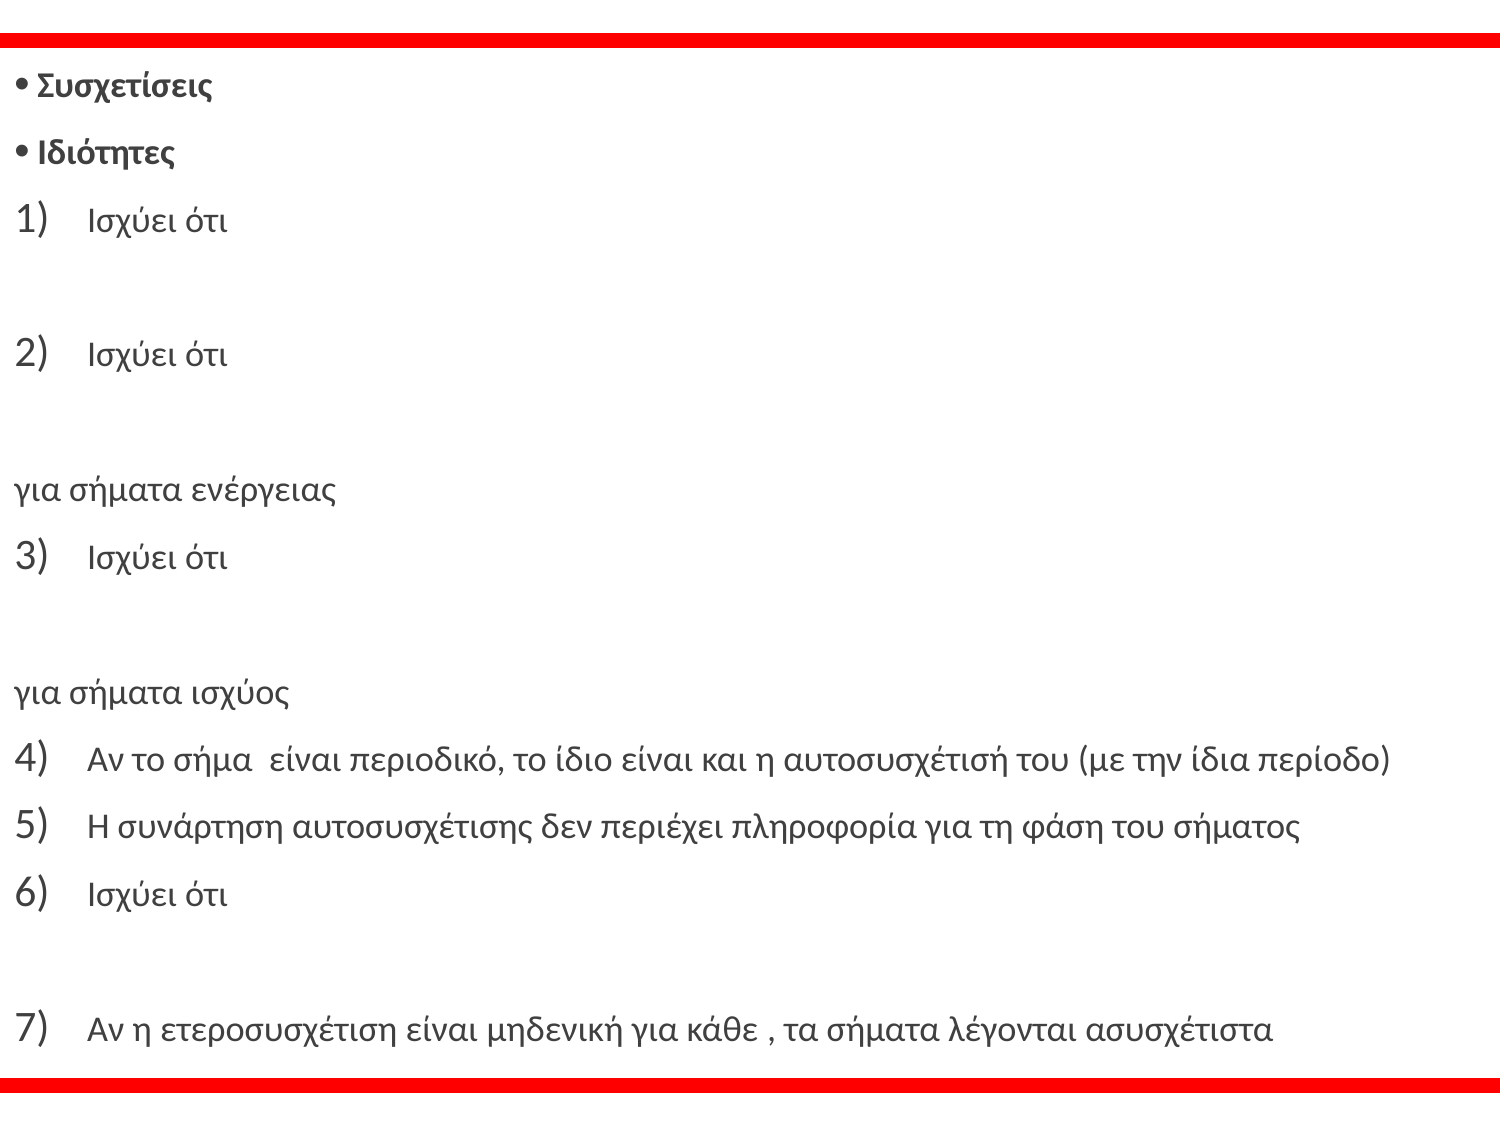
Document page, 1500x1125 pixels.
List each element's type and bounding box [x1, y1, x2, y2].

text_box [0, 1078, 1500, 1093]
text_box [0, 33, 1500, 48]
